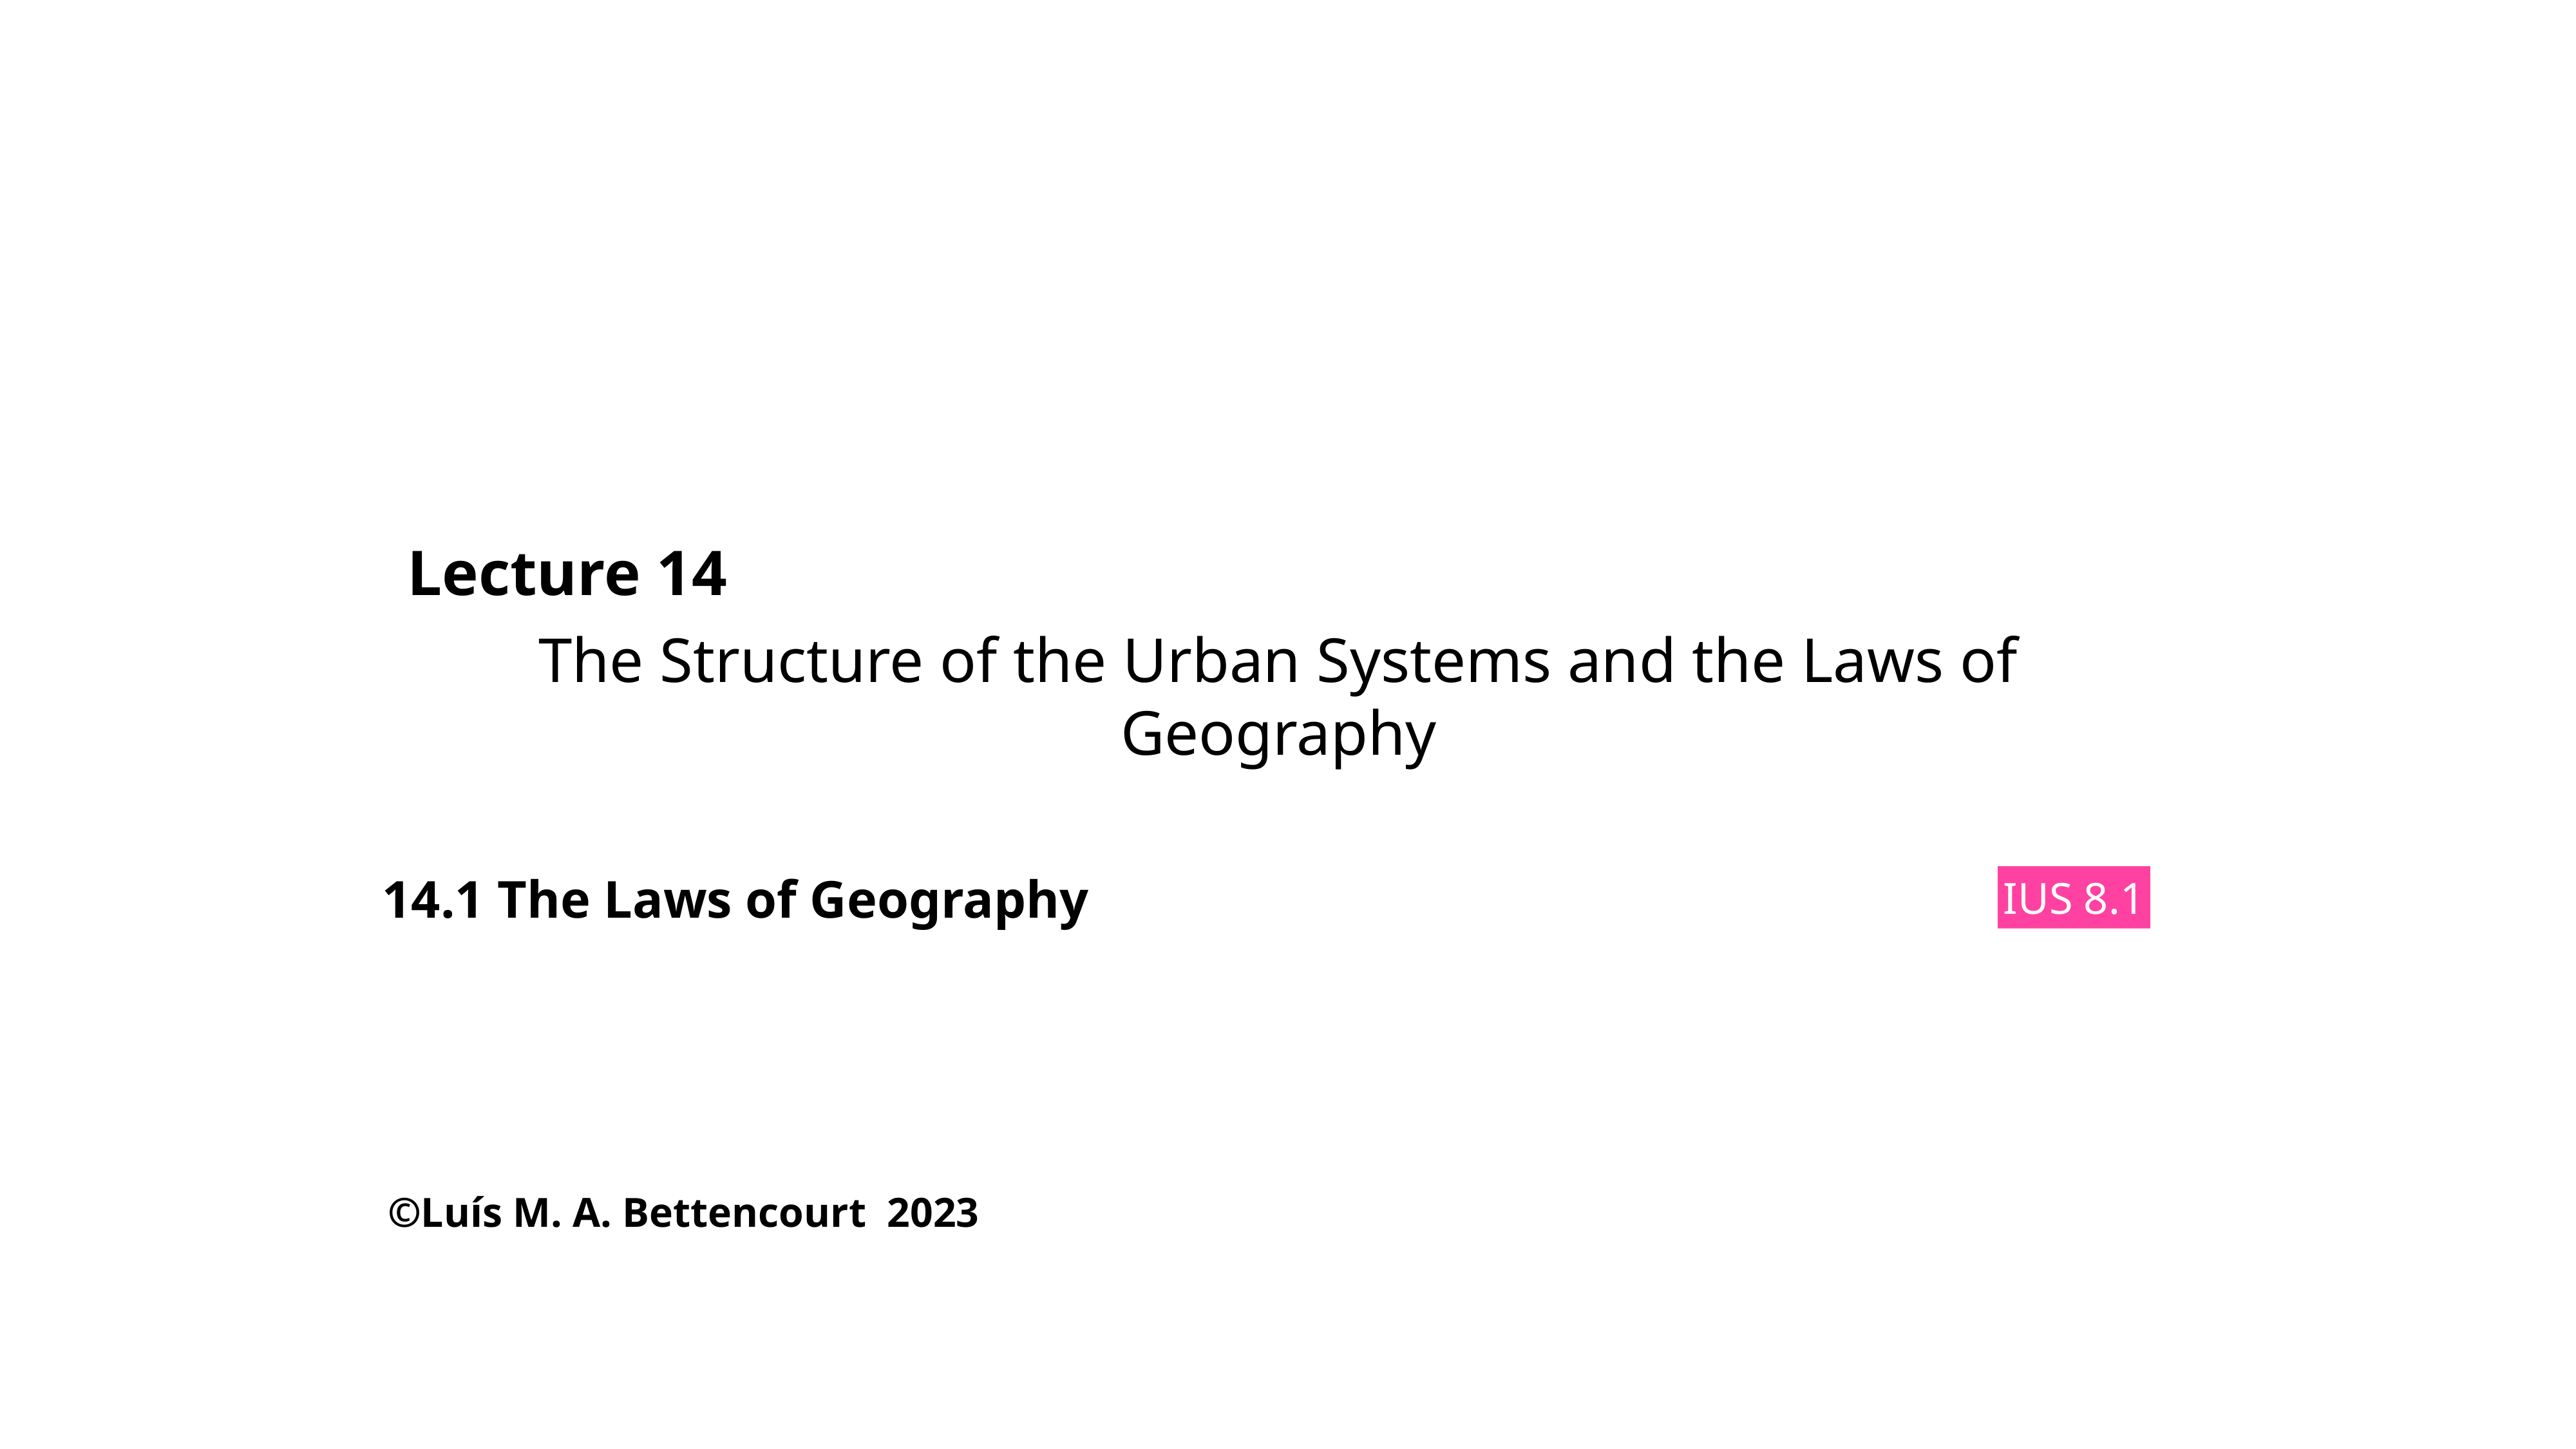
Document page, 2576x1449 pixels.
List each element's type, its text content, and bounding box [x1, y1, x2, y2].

title Lecture 14 [404, 334, 1710, 611]
list The Structure of the Urban Systems and the Laws of Geography [394, 618, 2163, 733]
text_box 14.1 The Laws of Geography [0, 864, 1861, 931]
list ©Luís M. A. Bettencourt 2023 [384, 1183, 1940, 1298]
text_box IUS 8.1 [1998, 866, 2150, 929]
